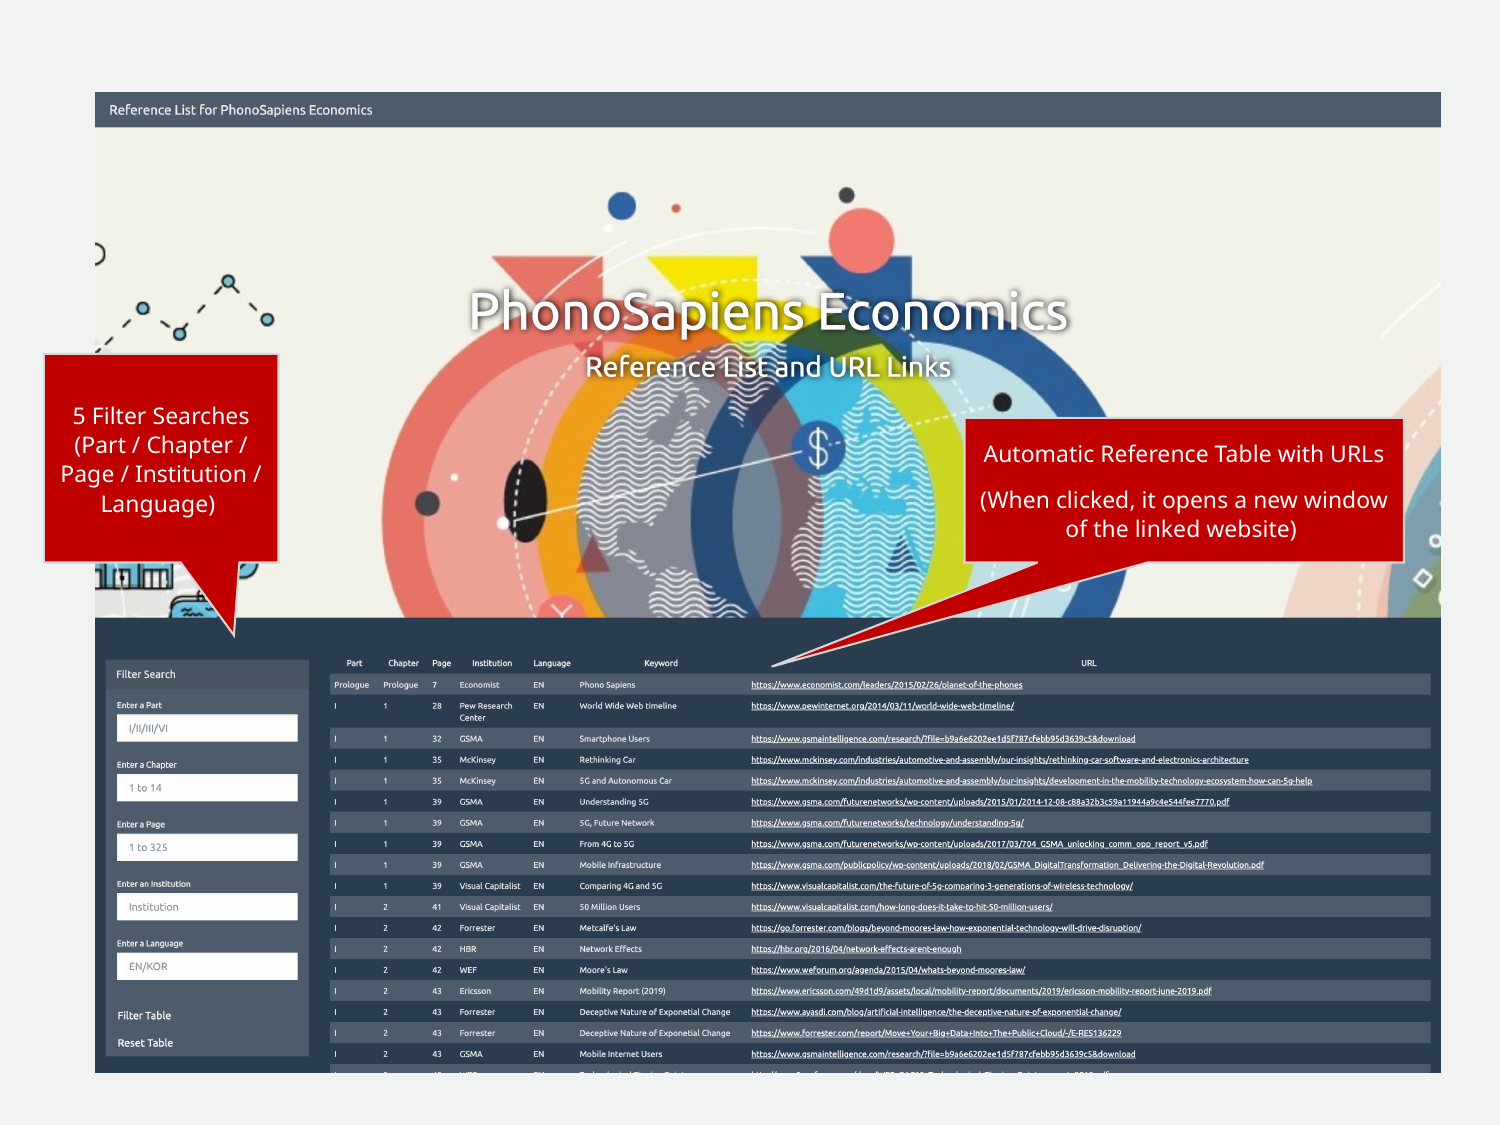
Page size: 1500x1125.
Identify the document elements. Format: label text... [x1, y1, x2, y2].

text_box 5 Filter Searches (Part / Chapter / Page / Institution / Language) [42, 352, 95, 564]
picture [0, 0, 1500, 1125]
